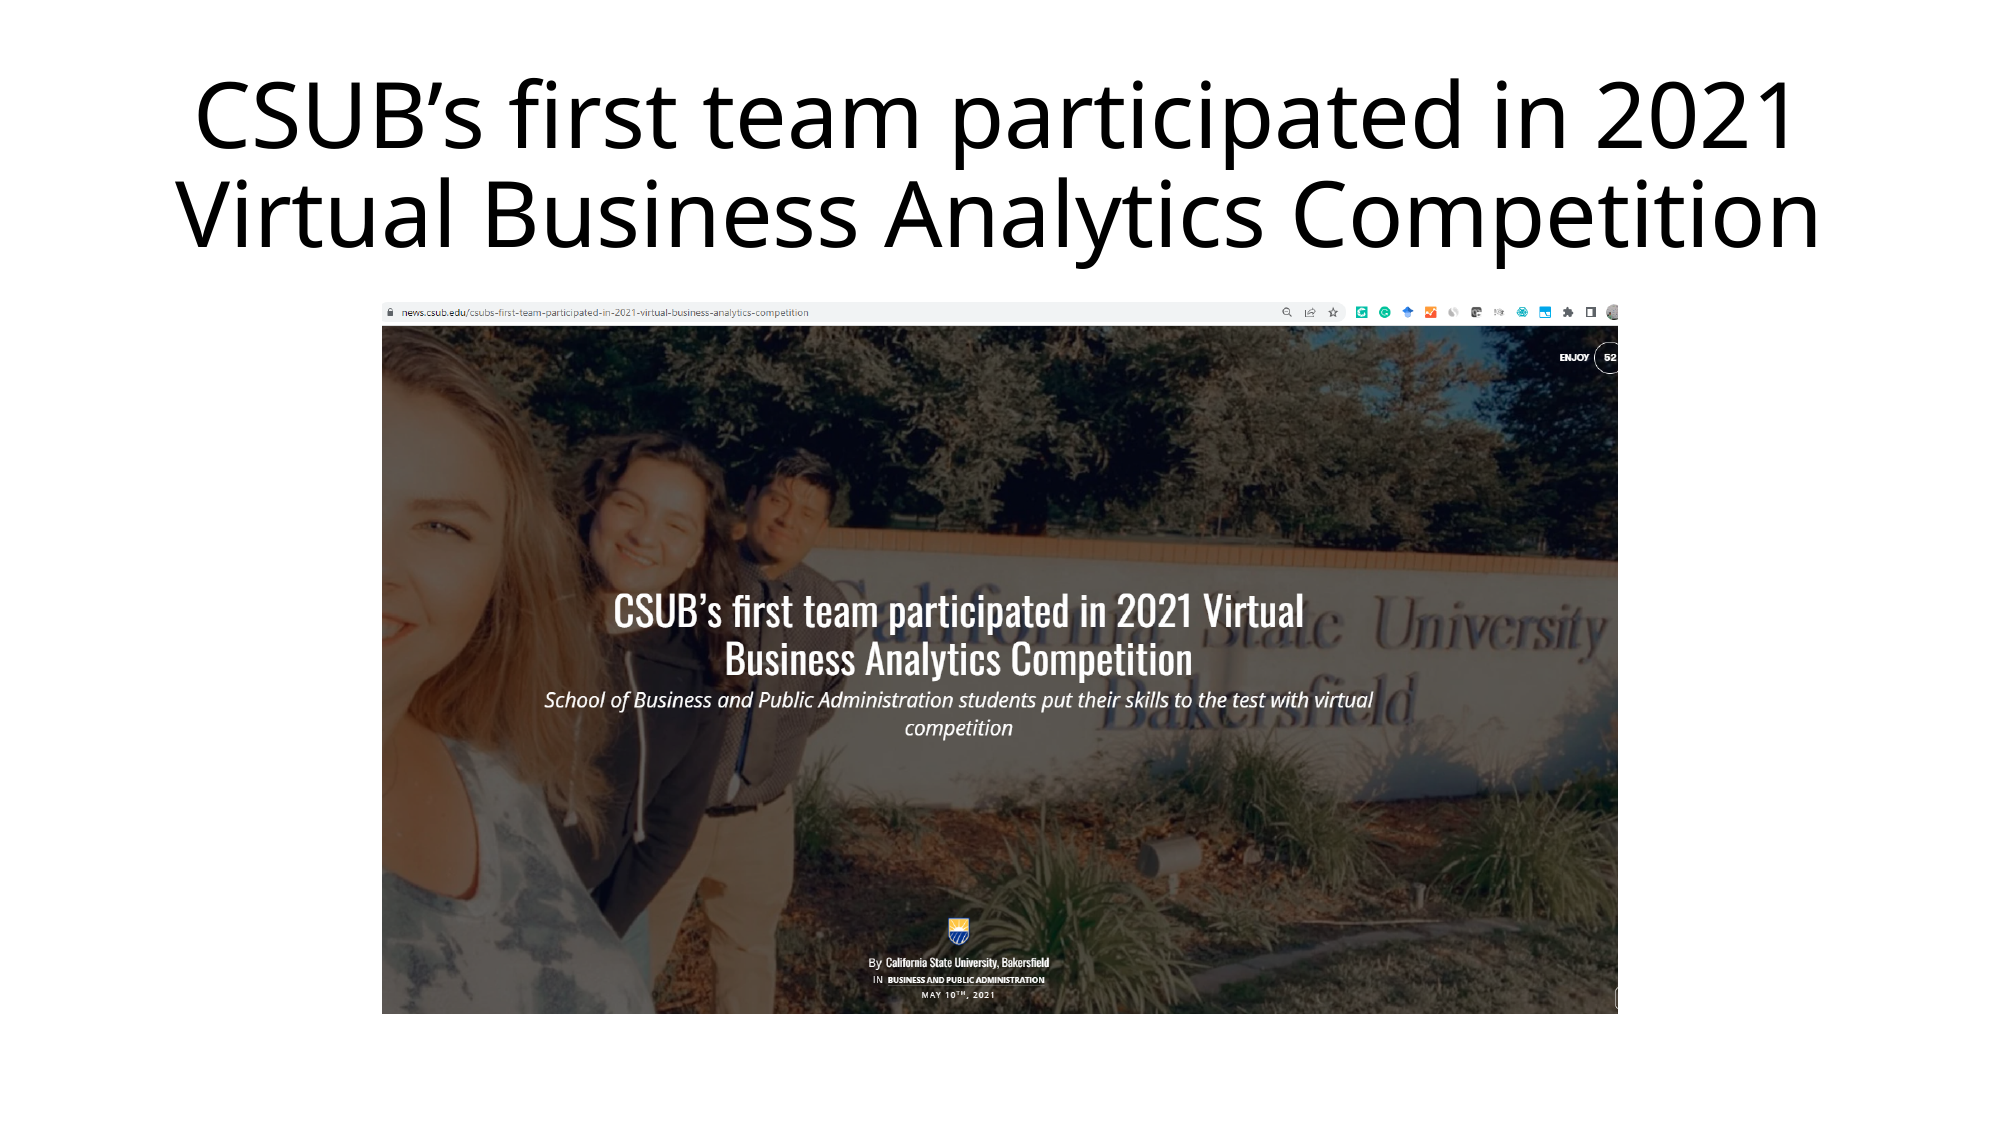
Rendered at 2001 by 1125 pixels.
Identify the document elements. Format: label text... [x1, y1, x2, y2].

title CSUB’s first team participated in 2021 Virtual Business Analytics Competition [137, 59, 1863, 278]
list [382, 299, 1618, 1014]
